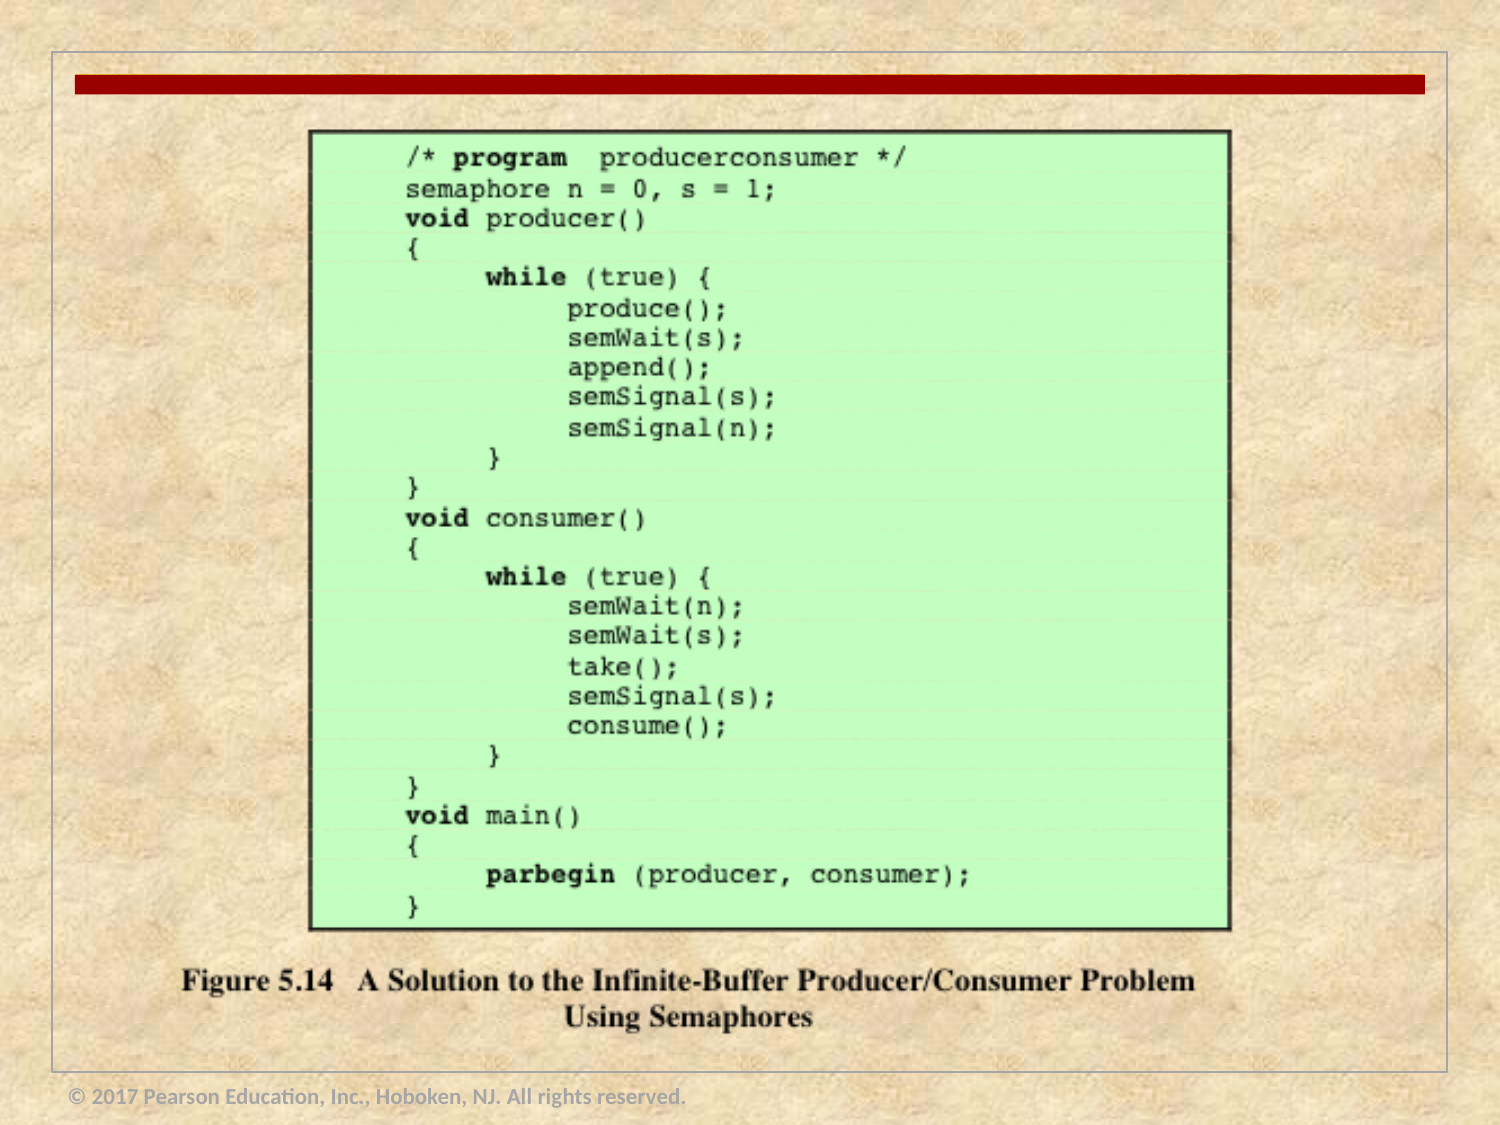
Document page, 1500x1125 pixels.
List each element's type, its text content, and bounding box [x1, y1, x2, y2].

picture [0, 0, 1500, 1125]
footer © 2017 Pearson Education, Inc., Hoboken, NJ. All rights reserved. [52, 1069, 1038, 1125]
